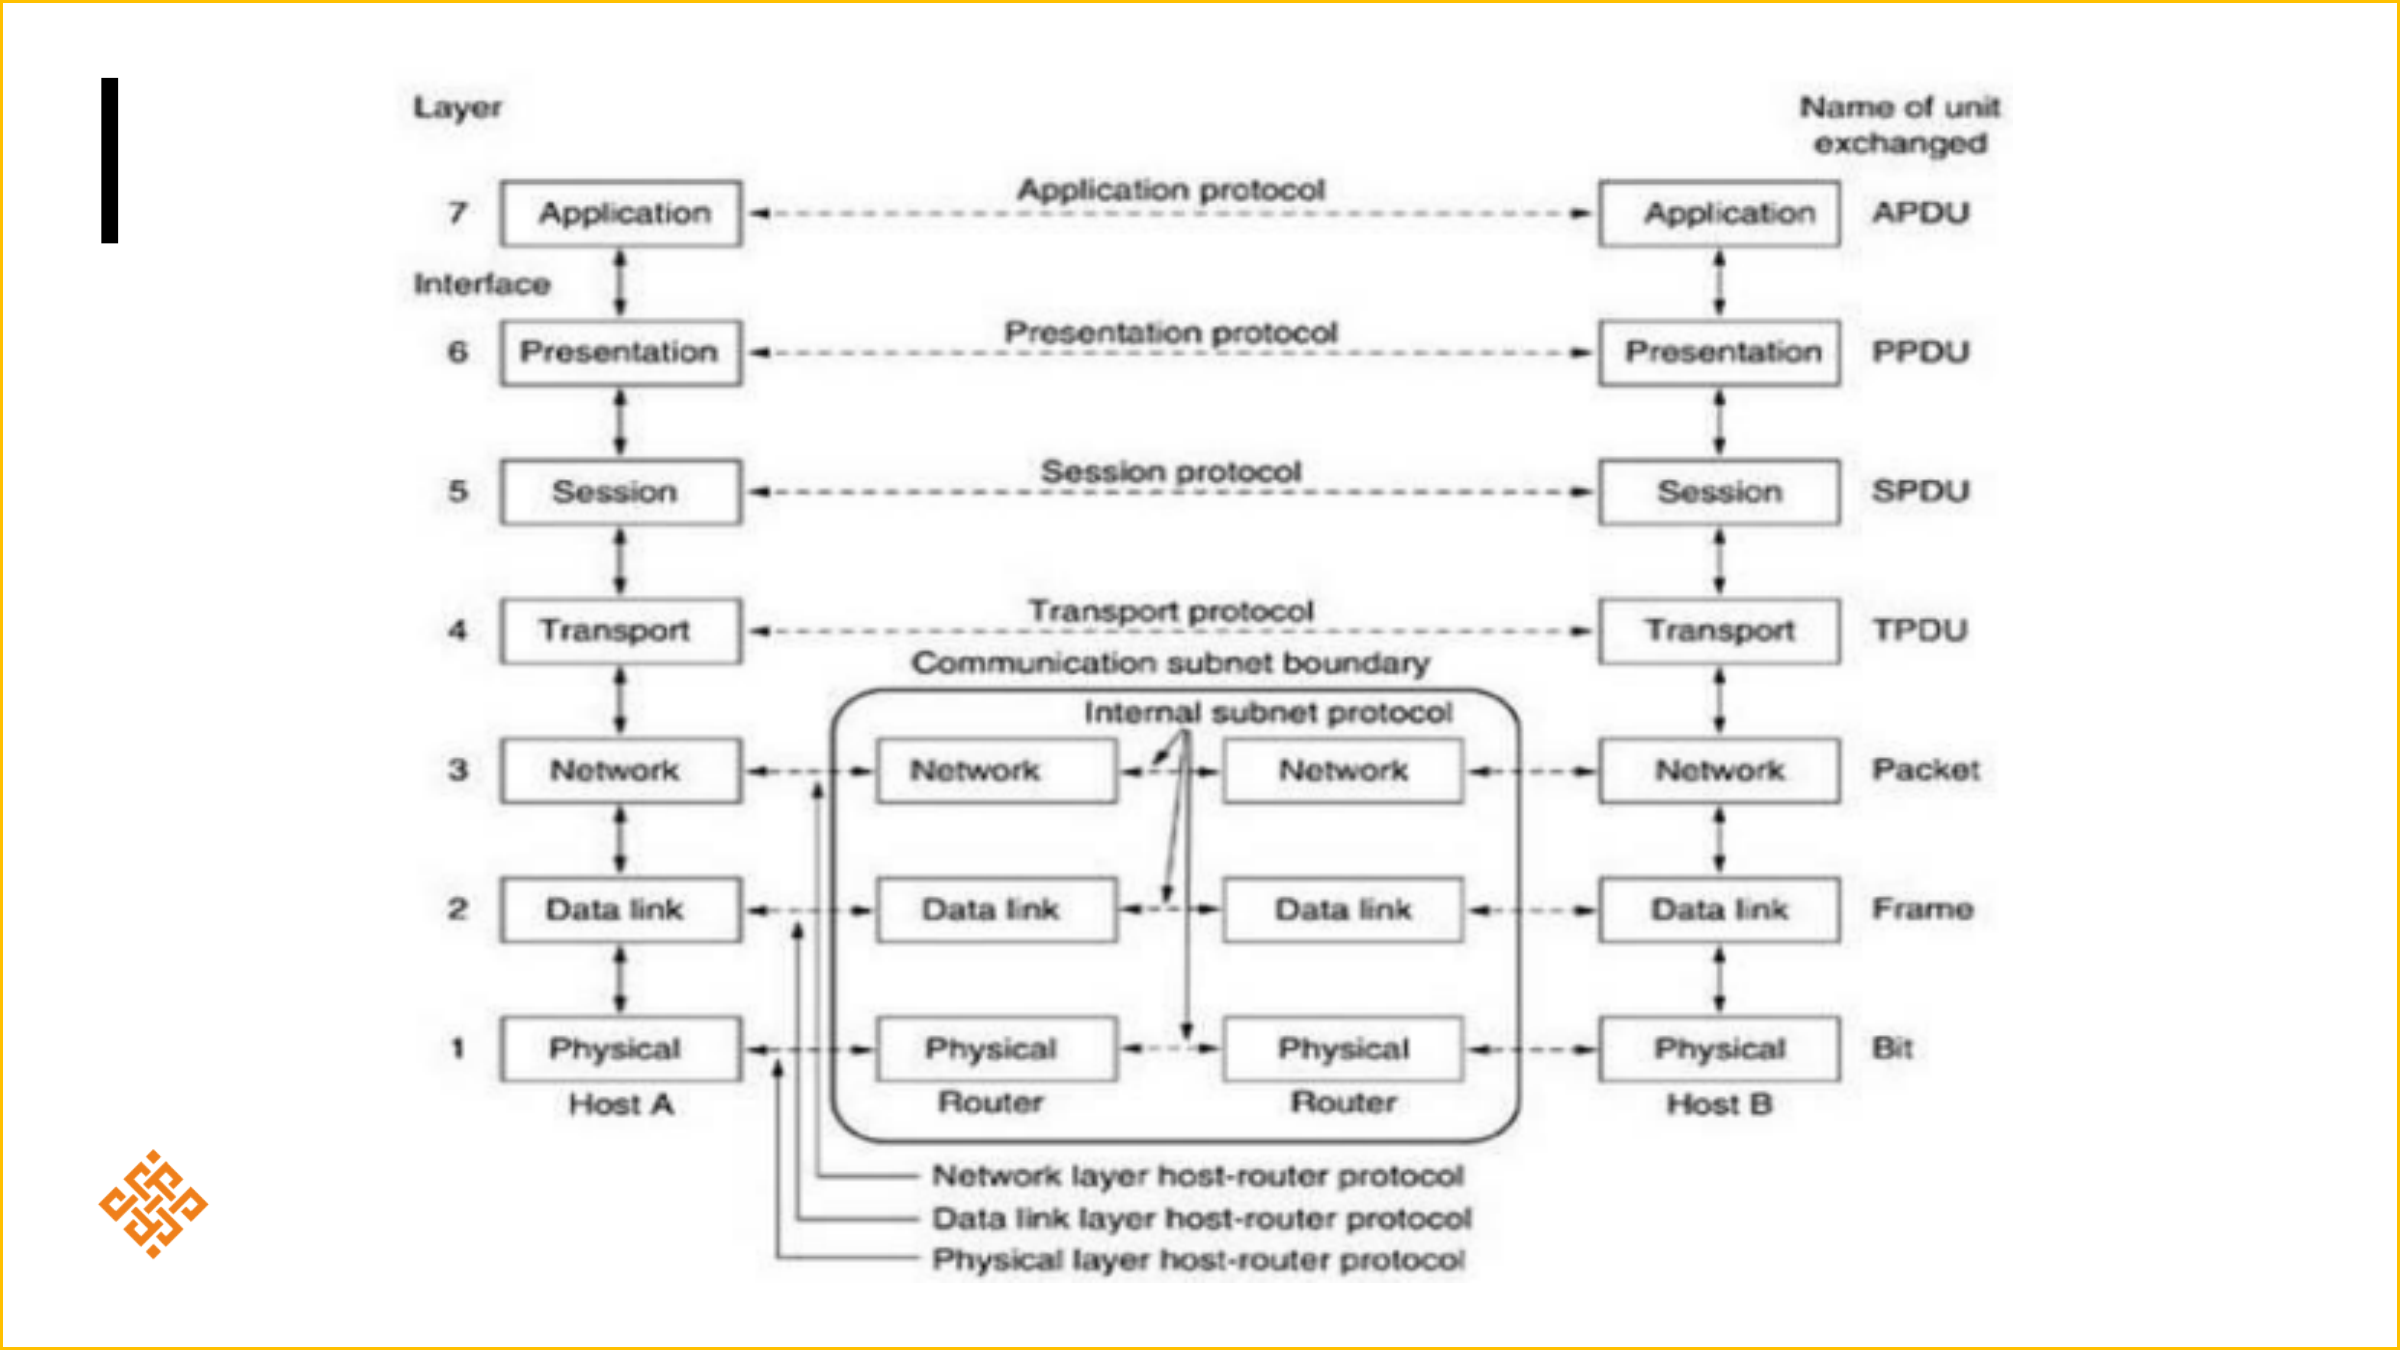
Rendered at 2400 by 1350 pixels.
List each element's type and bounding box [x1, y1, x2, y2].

picture [75, 1058, 235, 1350]
picture [387, 67, 2013, 1283]
